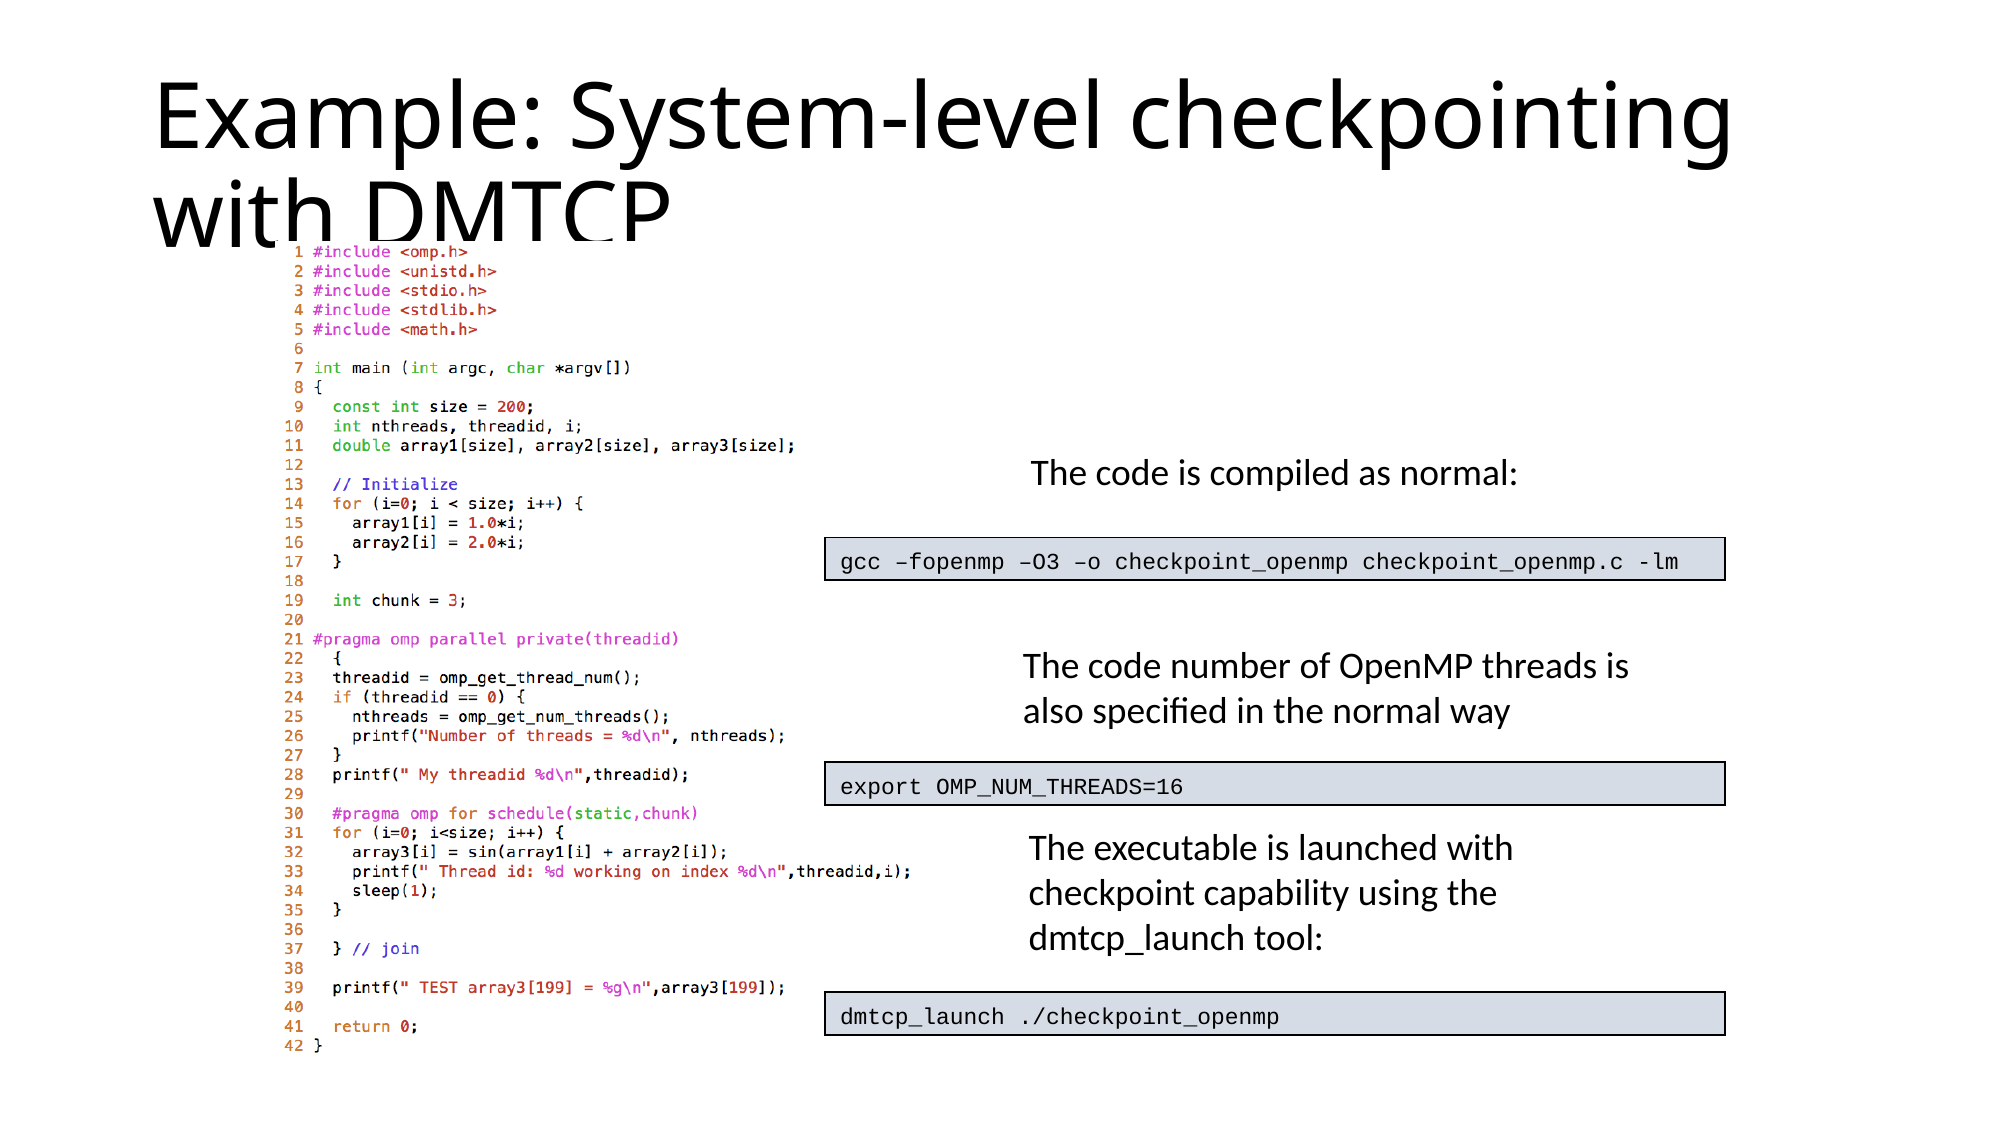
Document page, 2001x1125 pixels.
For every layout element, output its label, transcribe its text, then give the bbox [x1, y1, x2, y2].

text_box gcc –fopenmp –O3 –o checkpoint_openmp checkpoint_openmp.c -lm [926, 537, 1725, 581]
text_box export OMP_NUM_THREADS=16 [926, 762, 1725, 805]
text_box The executable is launched with checkpoint capability using the dmtcp_launch tool: [1013, 815, 1675, 965]
text_box The code is compiled as normal: [1015, 440, 1535, 501]
title Example: System-level checkpointing with DMTCP [137, 59, 1863, 278]
text_box The code number of OpenMP threads is also specified in the normal way [1008, 633, 1670, 738]
text_box dmtcp_launch ./checkpoint_openmp [926, 992, 1725, 1035]
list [274, 241, 926, 1055]
